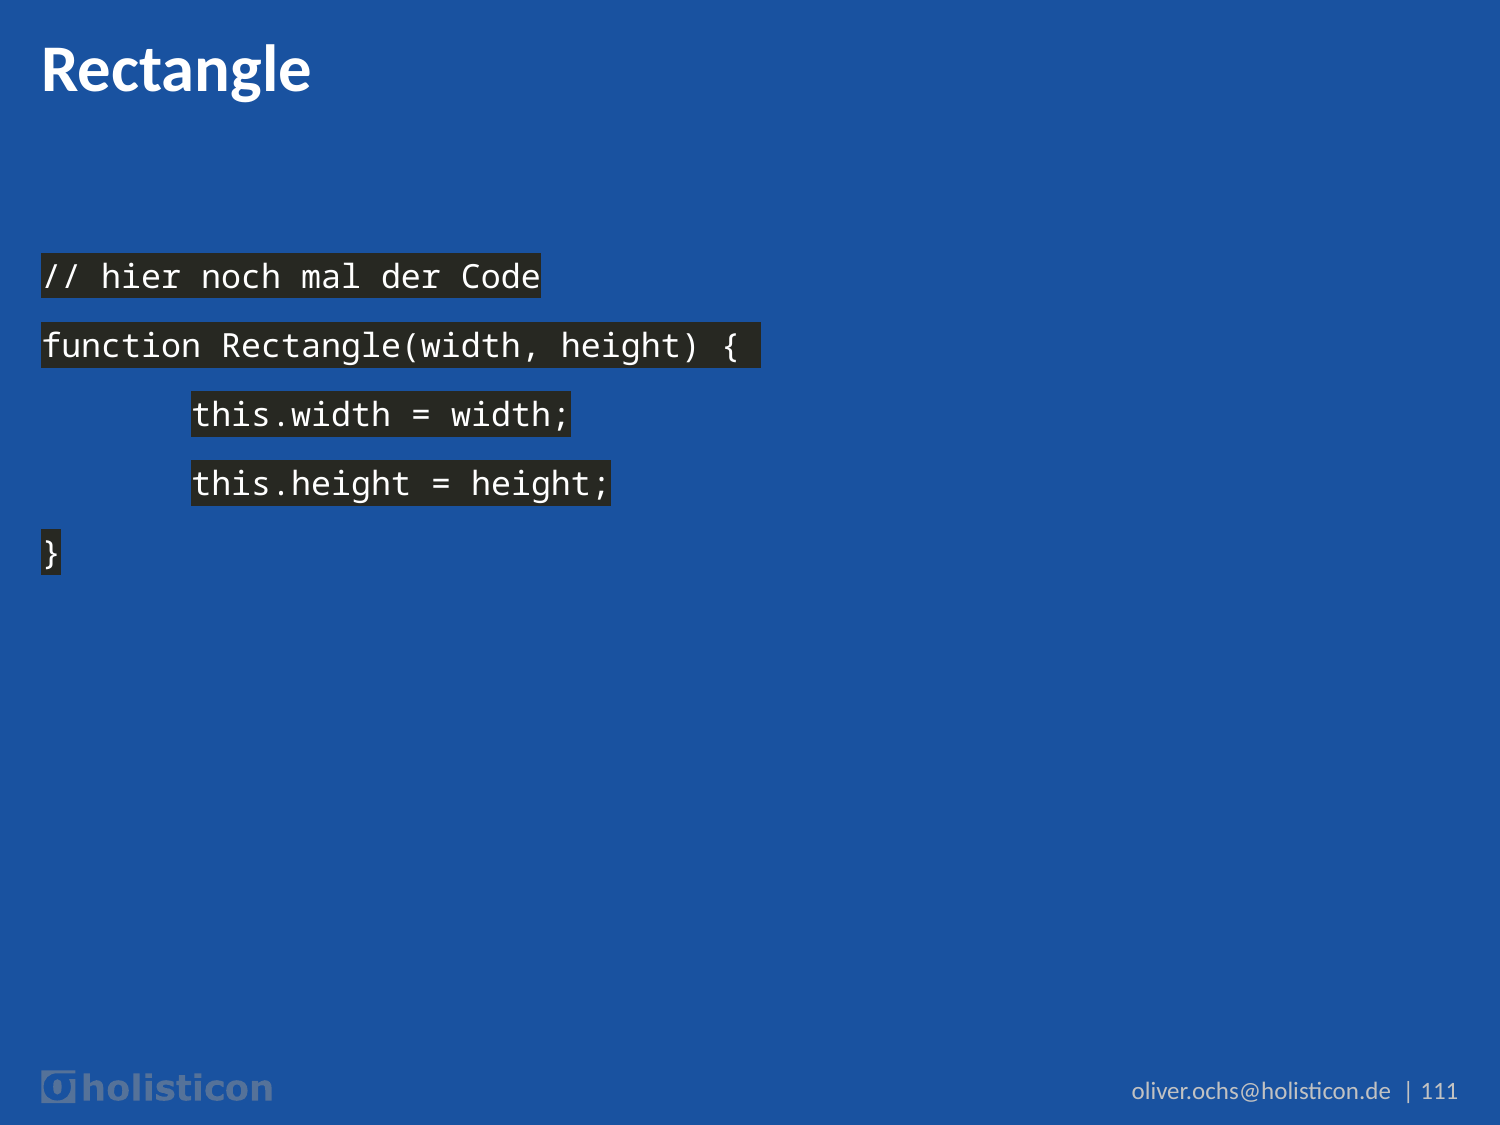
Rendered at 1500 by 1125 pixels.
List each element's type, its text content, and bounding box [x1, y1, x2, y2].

title Rectangle [41, 24, 1436, 188]
list // hier noch mal der Code function Rectangle(width, height) { this.width = width; this.height = height; } [41, 255, 1436, 973]
